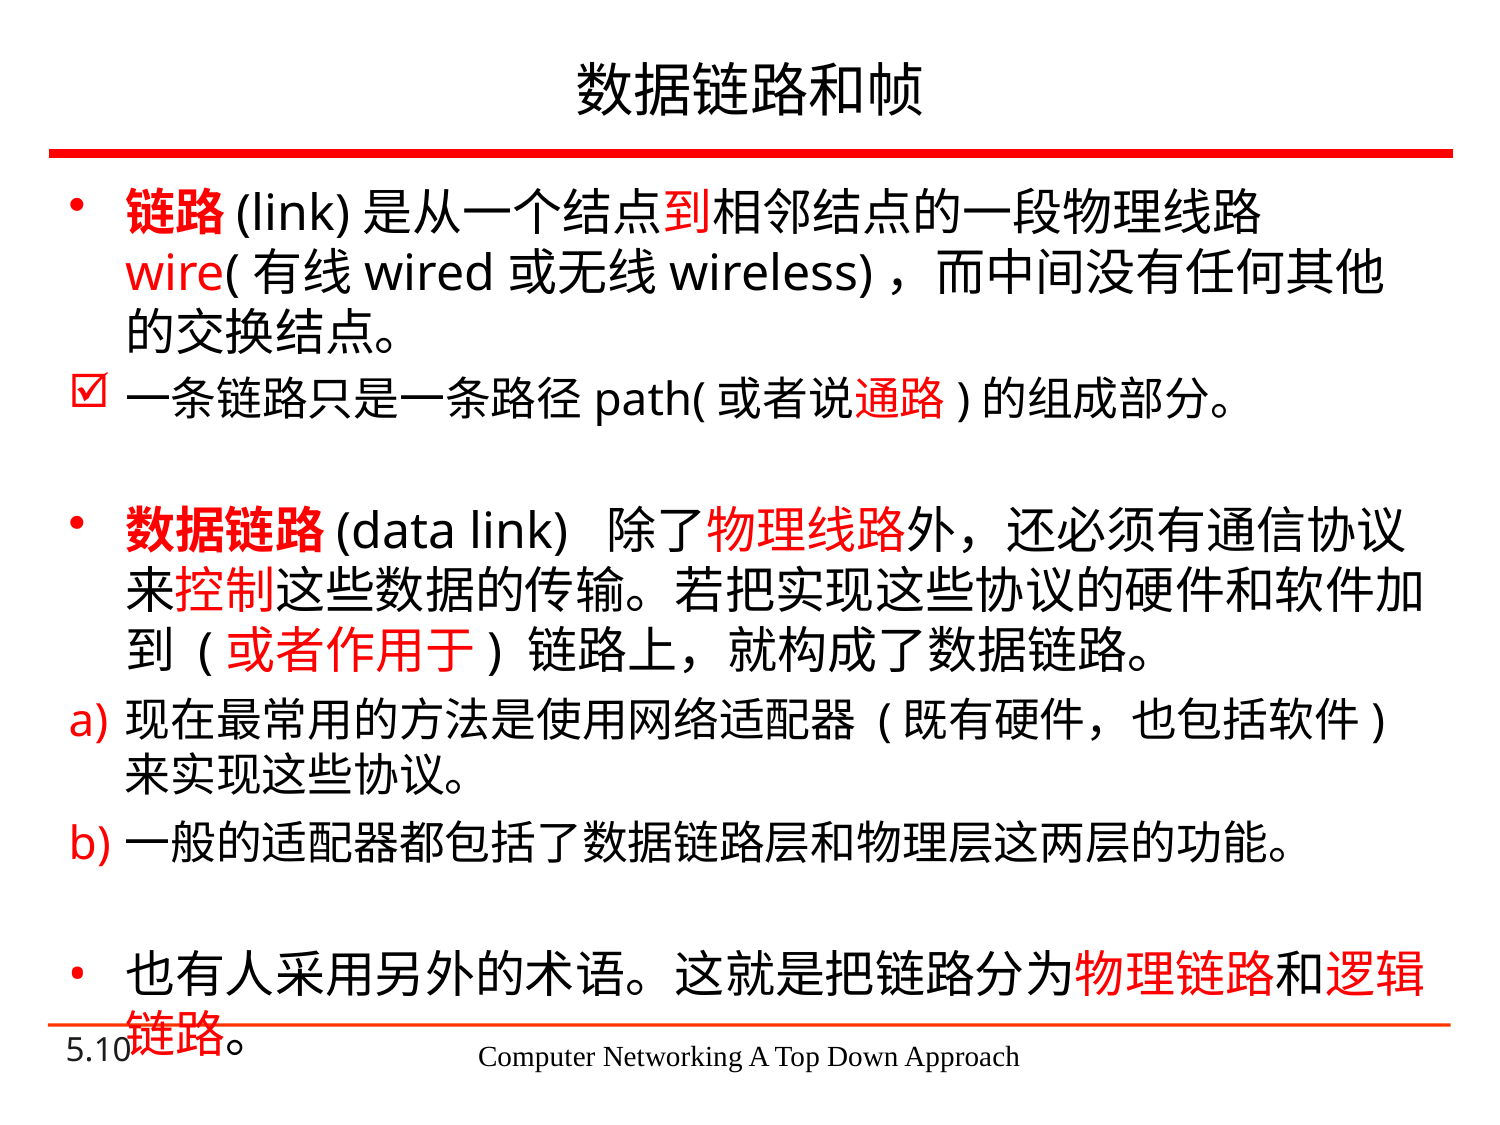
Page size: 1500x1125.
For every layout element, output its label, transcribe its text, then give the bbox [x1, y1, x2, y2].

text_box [663, 239, 824, 329]
list 链路(link)是从一个结点到相邻结点的一段物理线路wire(有线wired或无线wireless)，而中间没有任何其他的交换结点。 一条链路只是一条路径path(或者说通路)的组成部分。 数据链路(data link) 除了物理线路外，还必须有通信协议来控制这些数据的传输。若把实现这些协议的硬件和软件加到 (或者作用于) 链路上，就构成了数据链路。 现在最常用的方法是使用网络适配器 (既有硬件，也包括软件) 来实现这些协议。 一般的适配器都包括了数据链路层和物理层这两层的功能。 也有人采用另外的术语。这就是把链路分为物理链路和逻辑链路。 [53, 172, 1446, 1012]
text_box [1170, 101, 1345, 196]
title 数据链路和帧 [49, 35, 1451, 141]
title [180, 1023, 201, 1027]
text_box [140, 276, 644, 311]
